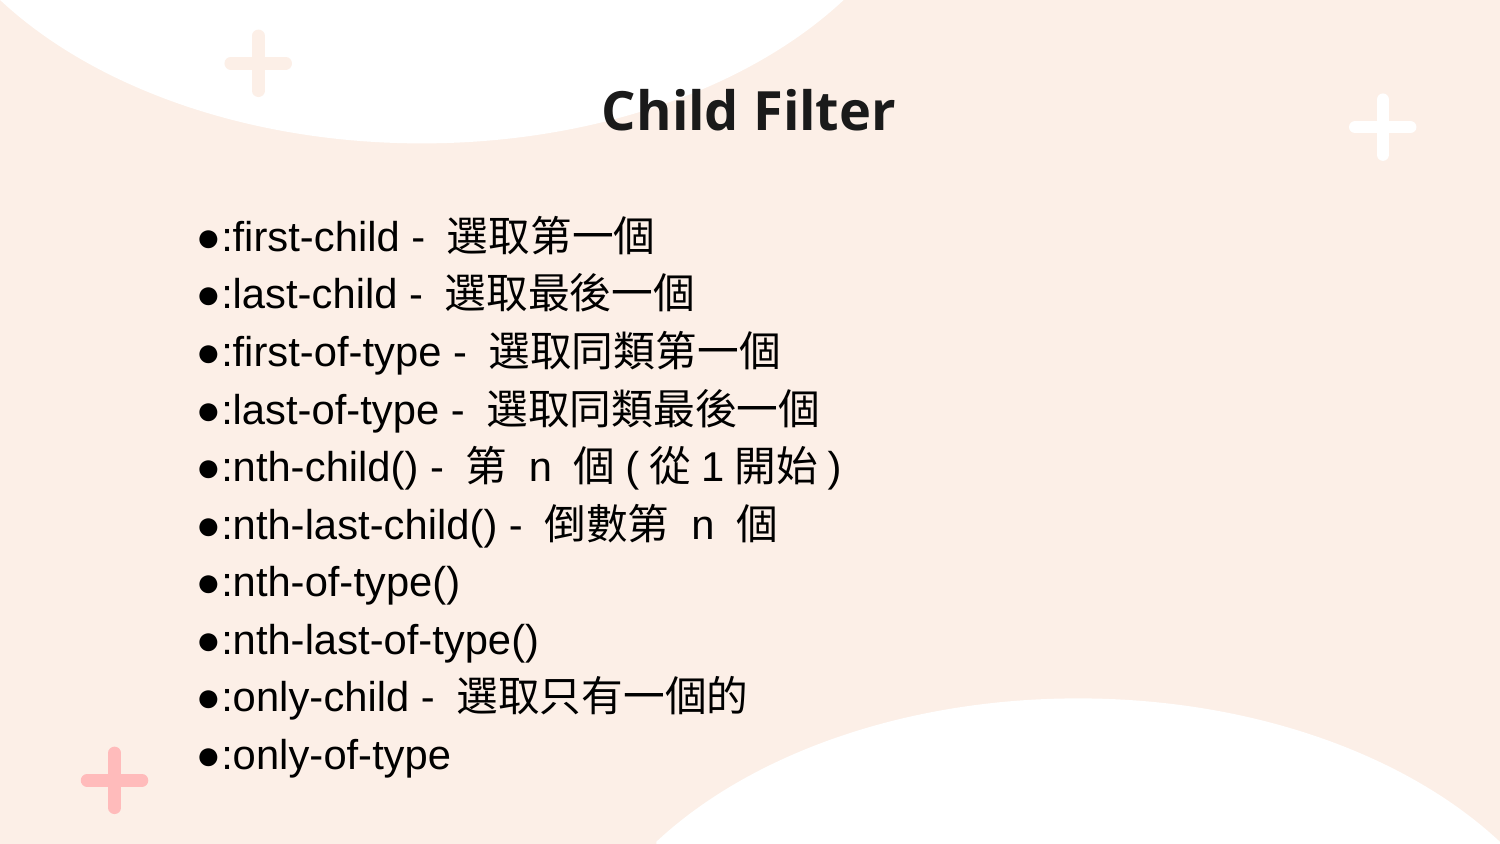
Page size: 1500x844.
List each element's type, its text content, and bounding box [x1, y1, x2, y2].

list ●:first-child - 選取第一個 ●:last-child - 選取最後一個 ●:first-of-type - 選取同類第一個 ●:last-of-type - 選取同類最後一個 ●:nth-child() - 第 n 個(從1開始) ●:nth-last-child() - 倒數第 n 個 ●:nth-of-type() ●:nth-last-of-type() ●:only-child - 選取只有一個的 ●:only-of-type [195, 172, 1420, 793]
title Child Filter [115, 67, 1383, 163]
